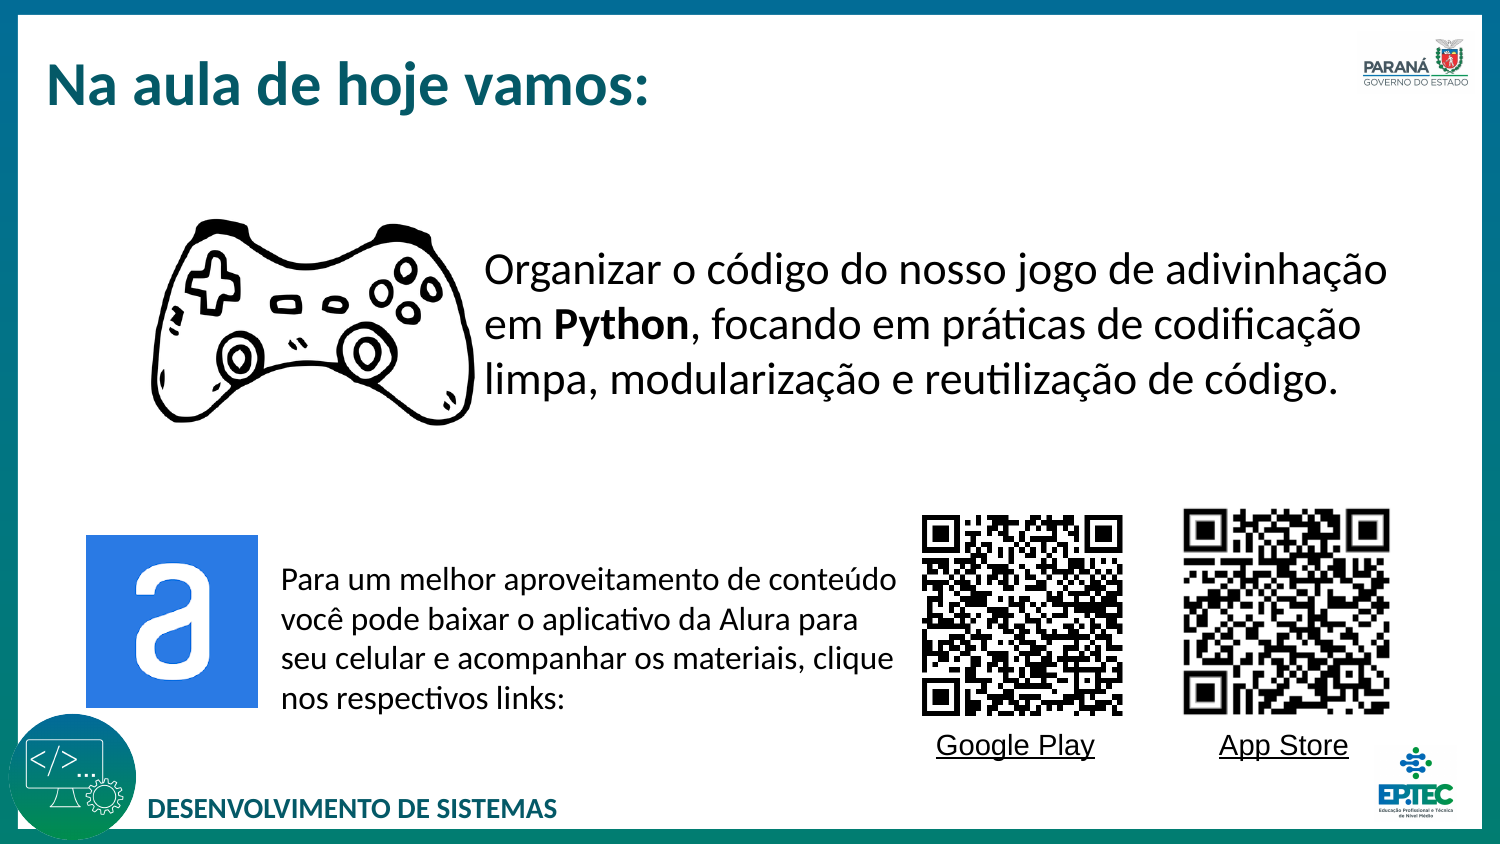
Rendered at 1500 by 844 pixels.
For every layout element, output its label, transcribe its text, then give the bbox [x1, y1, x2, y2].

text_box [17, 14, 1482, 829]
text_box App Store [1173, 732, 1395, 767]
picture [135, 145, 490, 499]
text_box Para um melhor aproveitamento de conteúdo você pode baixar o aplicativo da Alura para seu celular e acompanhar os materiais, clique nos respectivos links: [269, 551, 899, 723]
text_box Google Play [901, 727, 1130, 767]
picture [1482, 273, 1500, 277]
text_box DESENVOLVIMENTO DE SISTEMAS [141, 783, 644, 830]
text_box Organizar o código do nosso jogo de adivinhação em Python, focando em práticas de codificação limpa, modularização e reutilização de código. [494, 231, 1409, 412]
text_box Na aula de hoje vamos: [35, 37, 786, 124]
picture [0, 273, 17, 277]
picture [1374, 745, 1457, 822]
picture [1356, 30, 1475, 94]
picture [1170, 495, 1398, 724]
picture [86, 535, 258, 708]
picture [904, 496, 1133, 722]
picture [8, 713, 137, 841]
